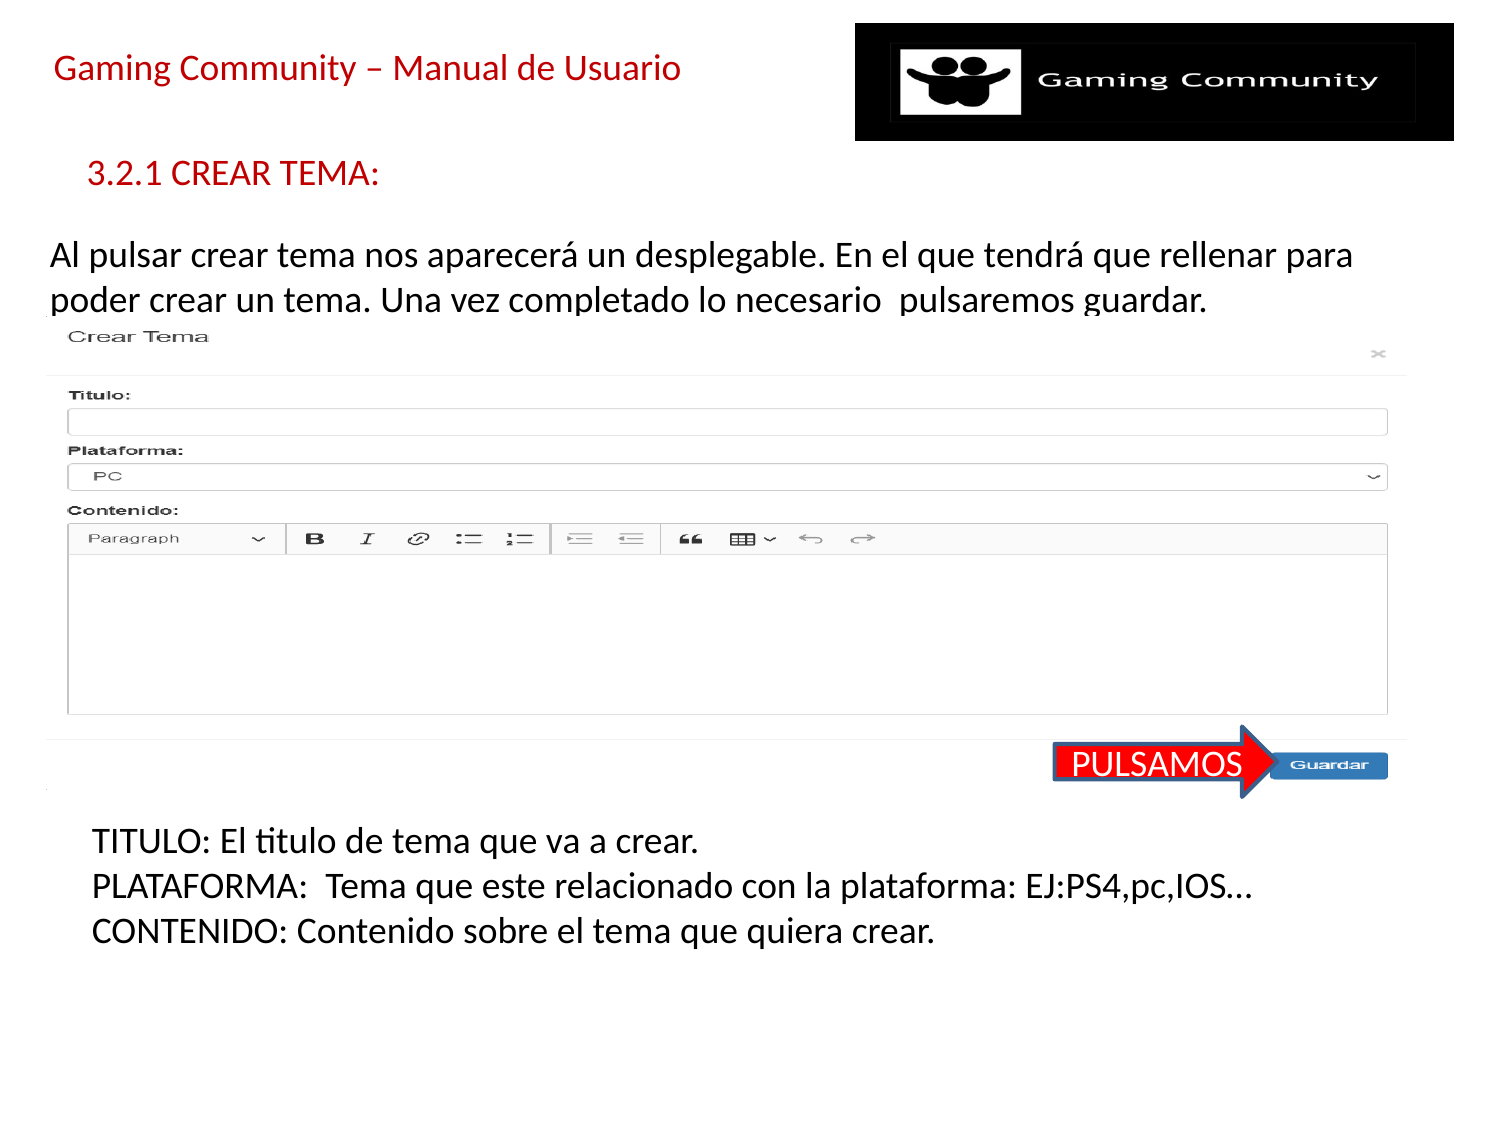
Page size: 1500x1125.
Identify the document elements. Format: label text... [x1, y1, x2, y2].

picture [855, 23, 1454, 141]
text_box Al pulsar crear tema nos aparecerá un desplegable. En el que tendrá que rellenar para poder crear un tema. Una vez completado lo necesario pulsaremos guardar. [35, 222, 1465, 328]
text_box TITULO: El titulo de tema que va a crear. PLATAFORMA: Tema que este relacionado con la plataforma: EJ:PS4,pc,IOS… CONTENIDO: Contenido sobre el tema que quiera crear. [77, 808, 1269, 1004]
picture [46, 316, 1407, 791]
text_box Gaming Community – Manual de Usuario [38, 35, 698, 95]
text_box 3.2.1 CREAR TEMA: [71, 140, 396, 222]
